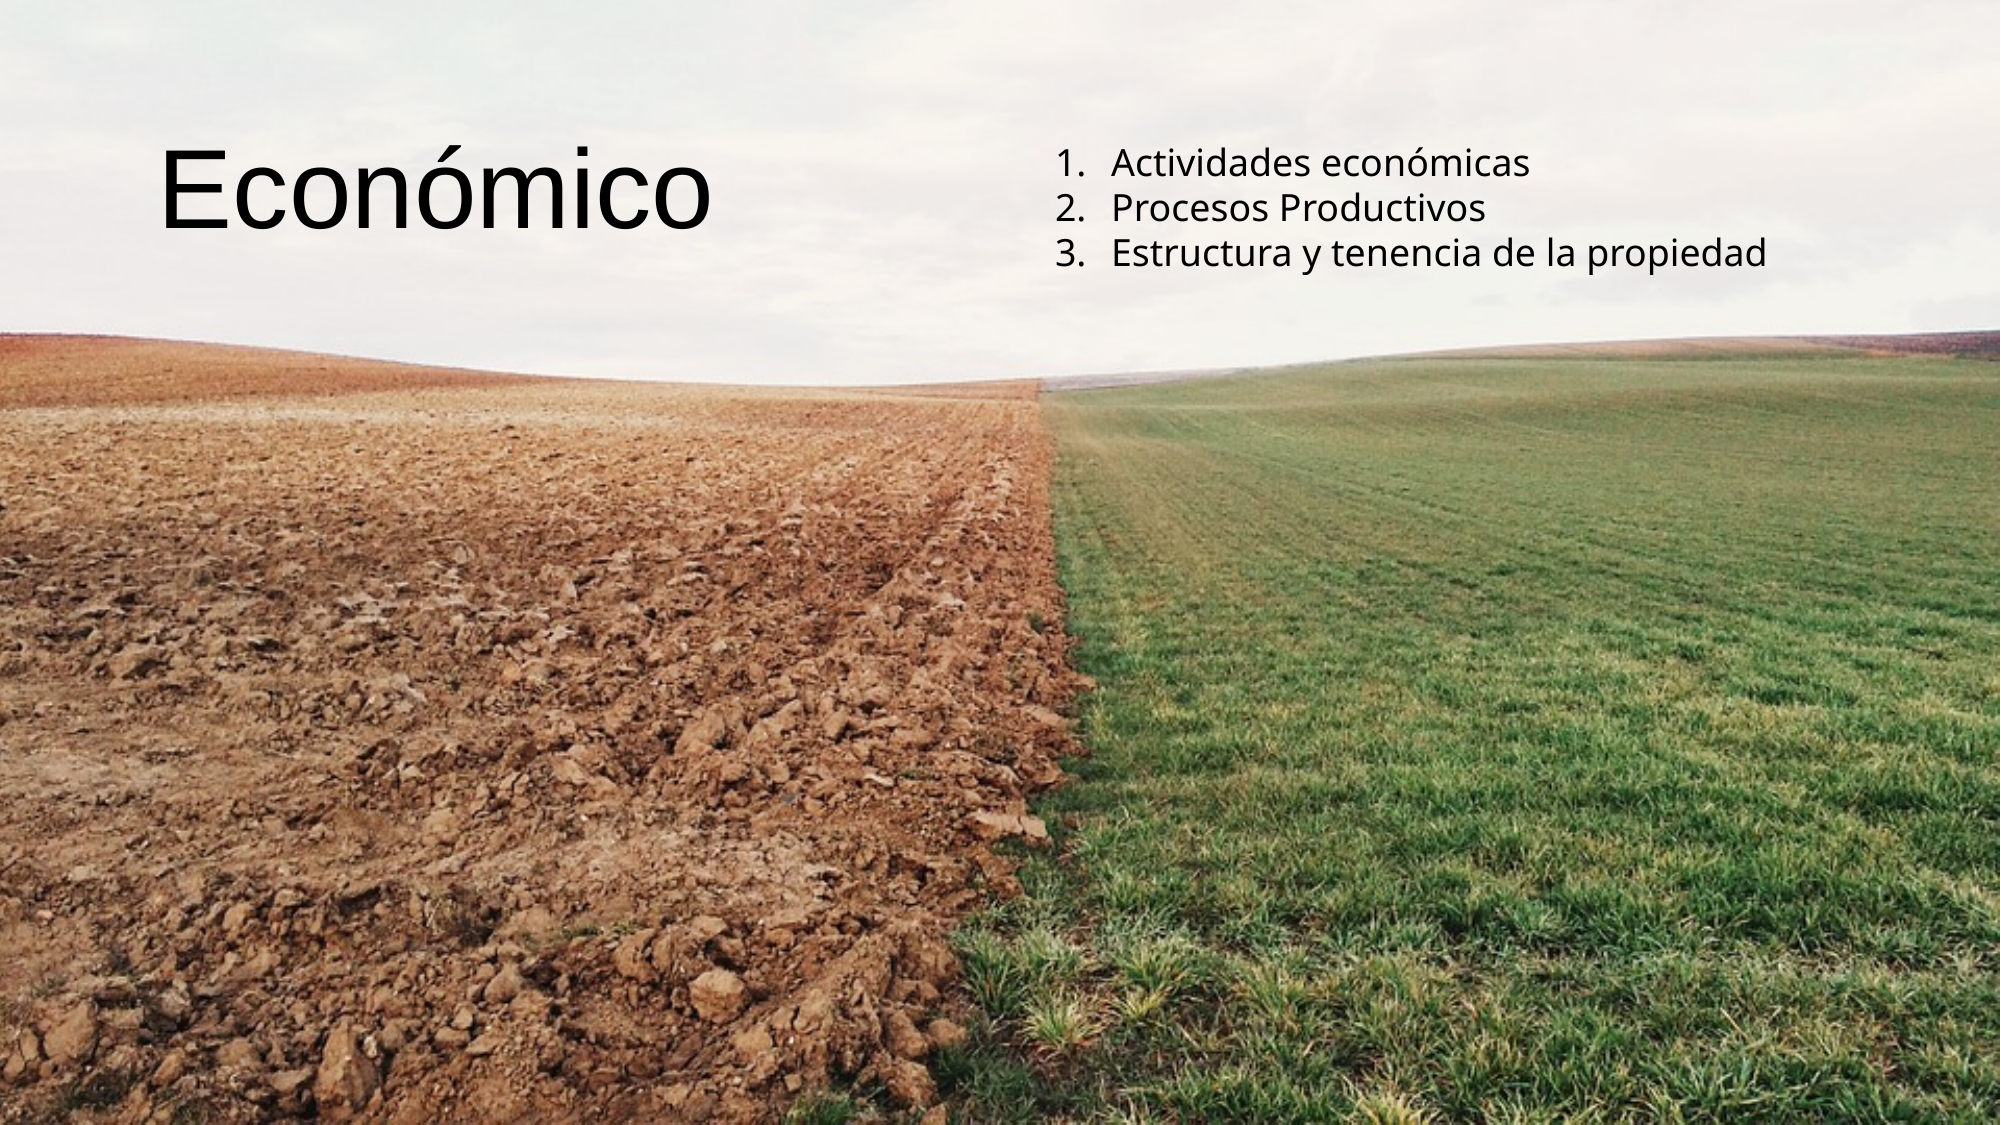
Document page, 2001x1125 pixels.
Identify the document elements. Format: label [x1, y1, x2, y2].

text_box [139, 108, 1933, 284]
picture [0, 0, 2000, 1125]
